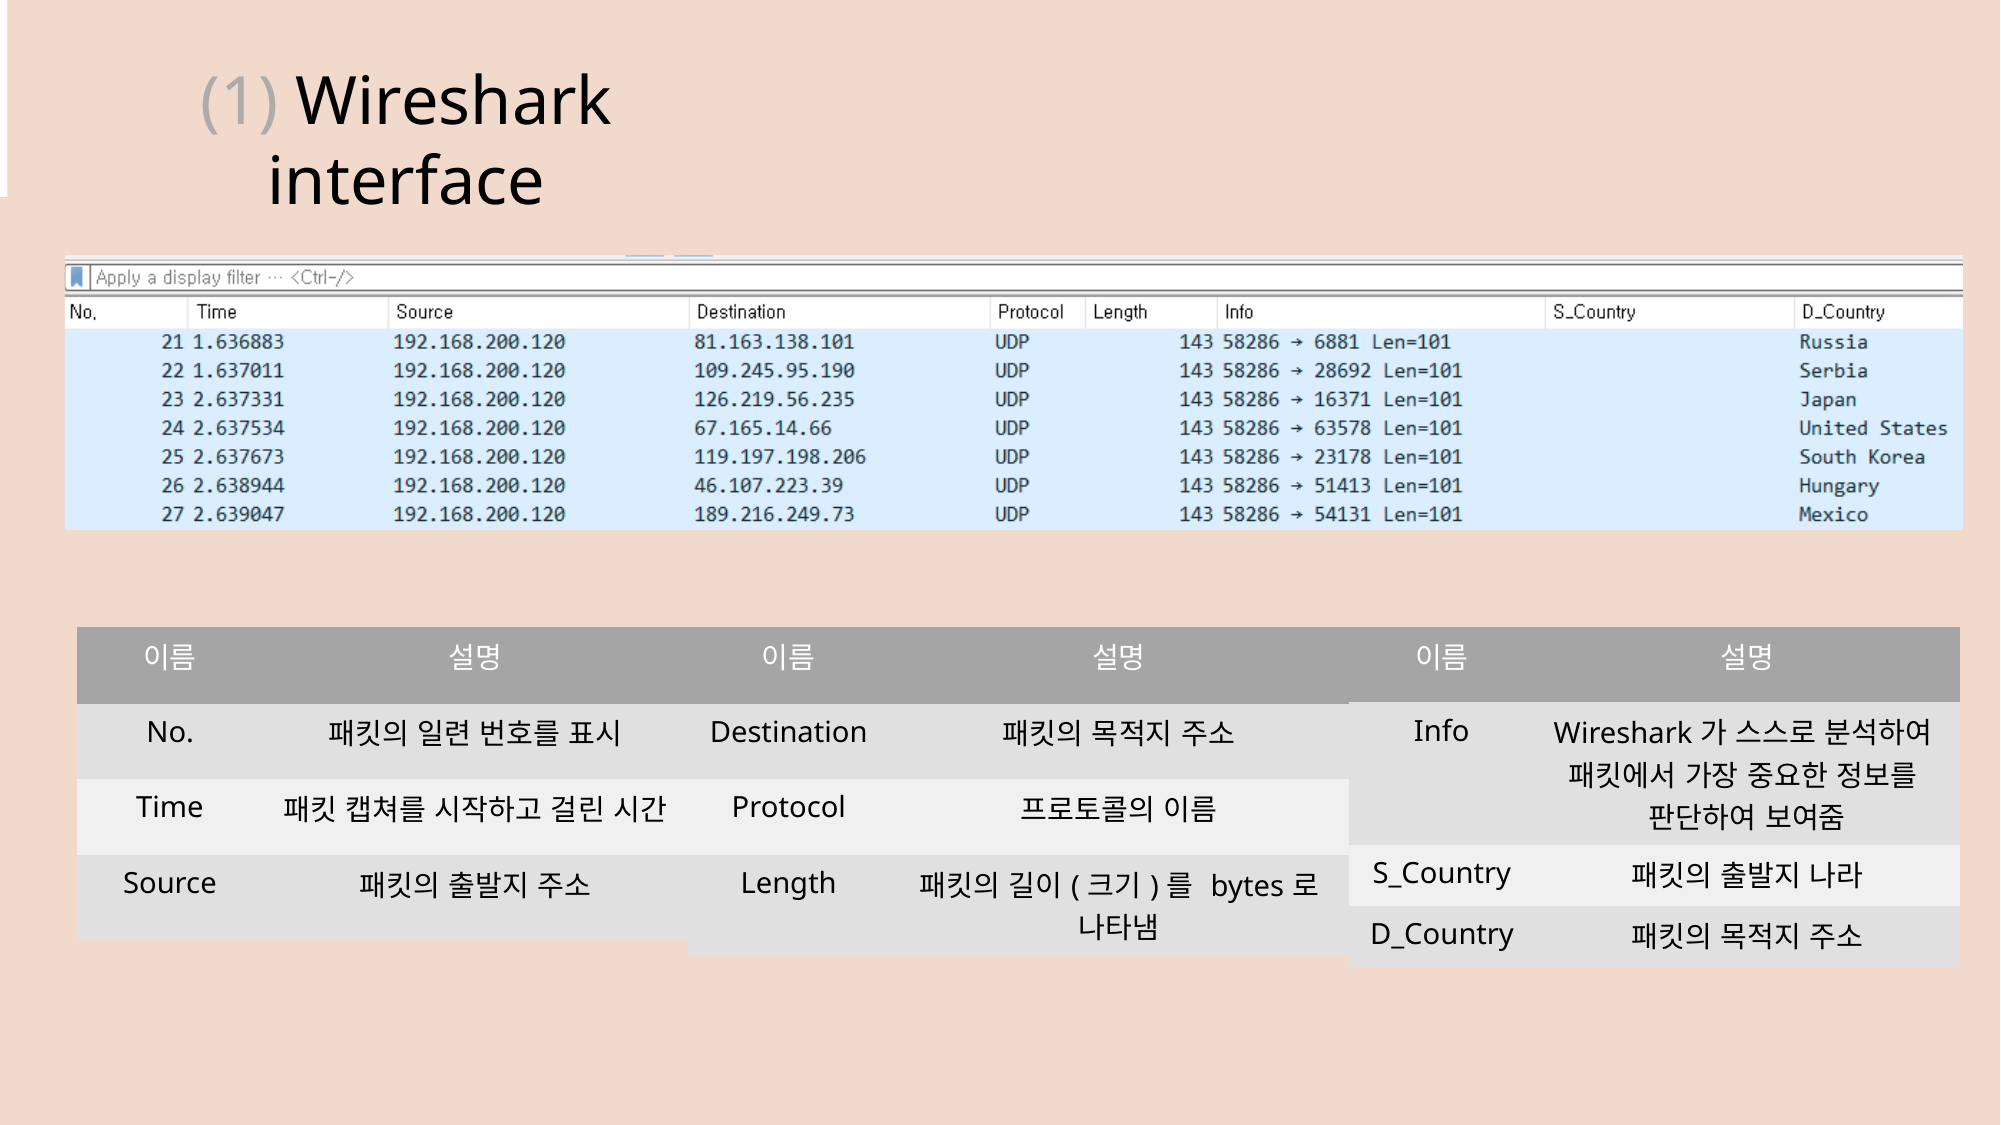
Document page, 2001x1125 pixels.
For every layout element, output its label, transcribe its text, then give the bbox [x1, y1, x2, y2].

table_header 설명 [1535, 627, 1960, 702]
table_cell D_Country [1349, 906, 1535, 967]
table_cell 패킷의 일련 번호를 표시 [263, 704, 688, 779]
picture [64, 254, 1963, 530]
table_cell No. [77, 704, 263, 779]
table_cell 프로토콜의 이름 [890, 779, 1349, 855]
table_cell Time [77, 779, 263, 855]
table_cell Protocol [688, 779, 890, 855]
table_cell S_Country [1349, 845, 1535, 906]
table_cell 패킷 캡쳐를 시작하고 걸린 시간 [263, 779, 688, 855]
table_header 설명 [263, 627, 688, 704]
table_cell Wireshark가 스스로 분석하여 패킷에서 가장 중요한 정보를 판단하여 보여줌 [1535, 702, 1960, 845]
table_header 이름 [1349, 627, 1535, 702]
table_cell 패킷의 길이(크기)를 bytes로 나타냄 [890, 855, 1349, 955]
table_cell Destination [688, 704, 890, 779]
table_cell Length [688, 855, 890, 955]
table_cell 패킷의 출발지 나라 [1535, 845, 1960, 906]
table_header 이름 [688, 627, 890, 704]
table_cell Source [77, 855, 263, 940]
table_cell 패킷의 출발지 주소 [263, 855, 688, 940]
table_header 설명 [890, 627, 1349, 704]
table_header 이름 [77, 627, 263, 704]
table_cell Info [1349, 702, 1535, 845]
text_box (1) Wireshark interface [46, 50, 767, 226]
table_cell 패킷의 목적지 주소 [1535, 906, 1960, 967]
text_box [0, 0, 8, 198]
table_cell 패킷의 목적지 주소 [890, 704, 1349, 779]
